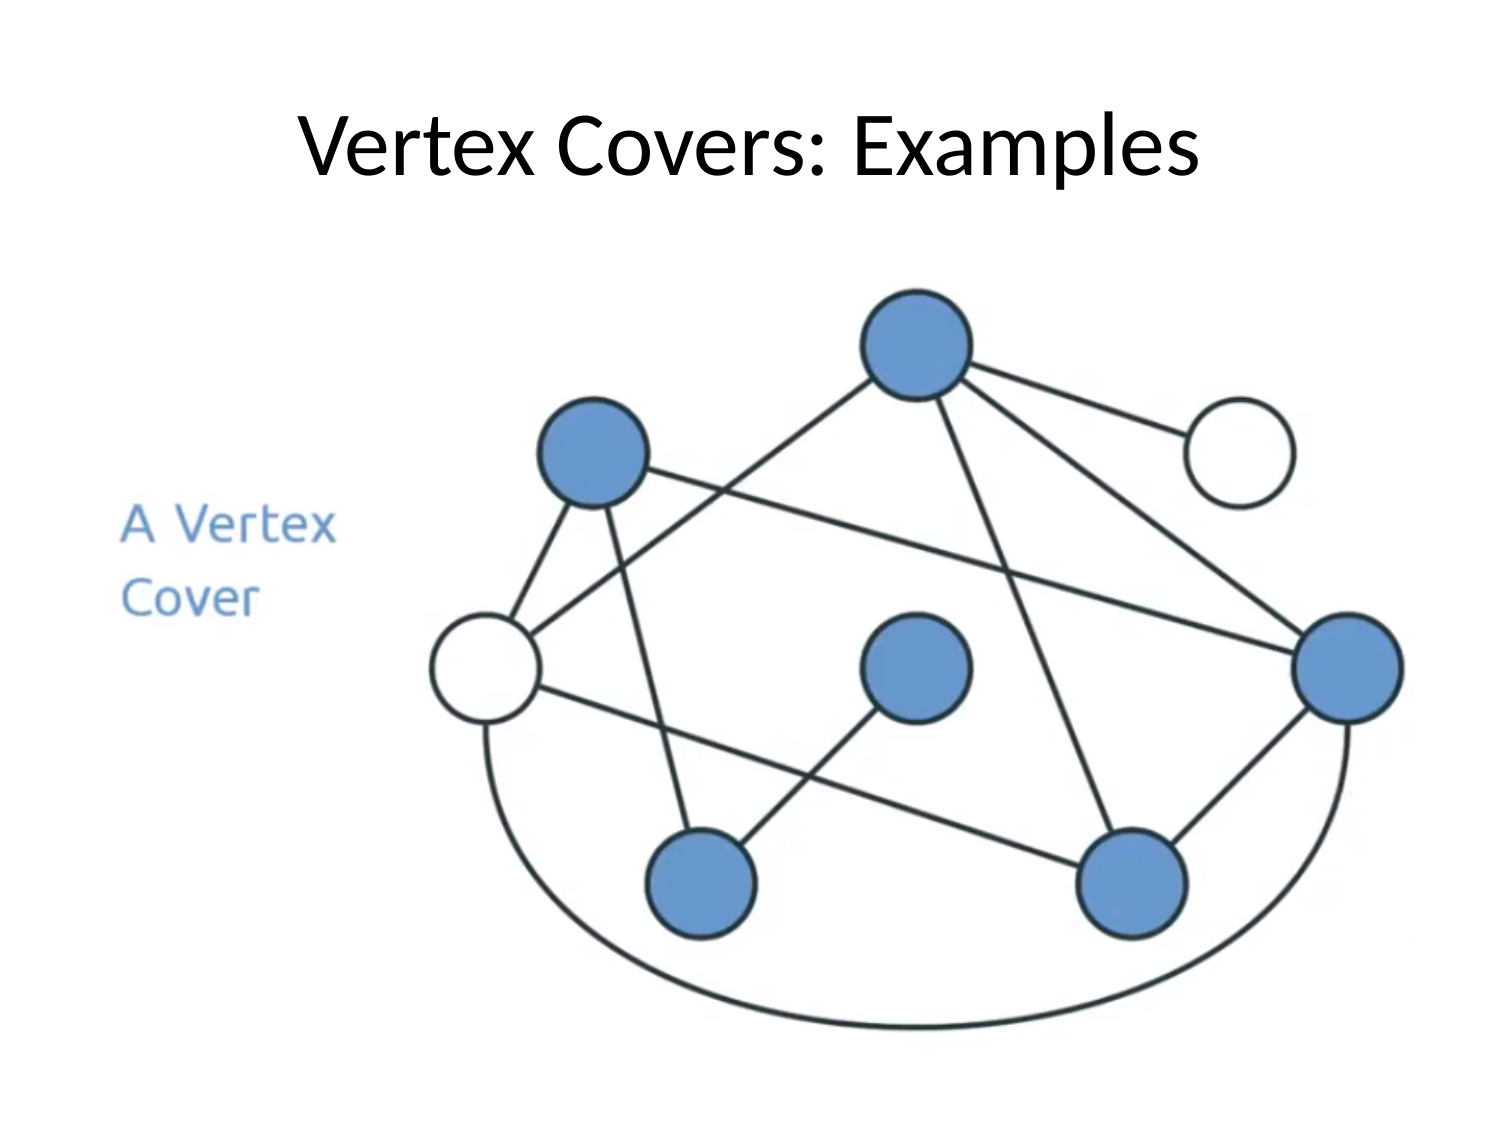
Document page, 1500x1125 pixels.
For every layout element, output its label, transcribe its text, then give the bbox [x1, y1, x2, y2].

picture [86, 254, 1414, 1076]
title Vertex Covers: Examples [75, 45, 1425, 233]
